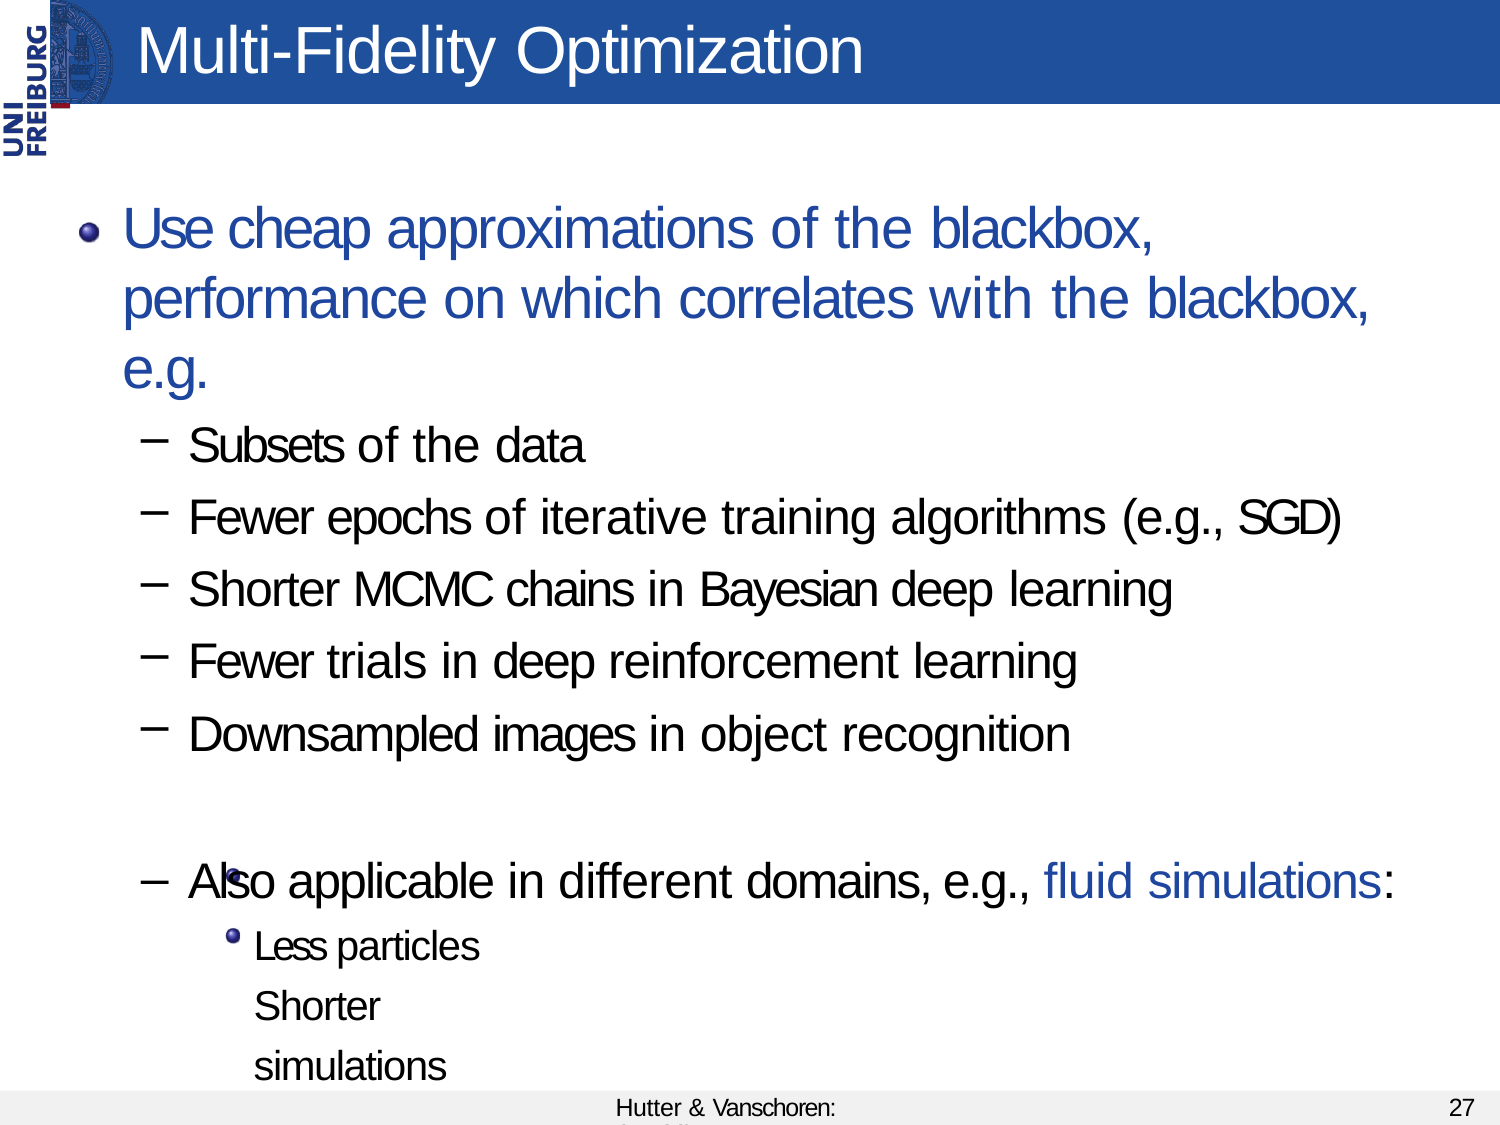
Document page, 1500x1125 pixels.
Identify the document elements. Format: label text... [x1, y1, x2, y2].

title Multi-Fidelity Optimization [133, 4, 866, 195]
text_box [225, 927, 241, 944]
text_box [120, 0, 1500, 103]
text_box [0, 1090, 1500, 1125]
text_box Use cheap approximations of the blackbox, performance on which correlates with the blackbox, e.g. Subsets of the data Fewer epochs of iterative training algorithms (e.g., SGD) Shorter MCMC chains in Bayesian deep learning Fewer trials in deep reinforcement learning Downsampled images in object recognition Also applicable in different domains, e.g., fluid simulations: Less particles Shorter simulations [120, 188, 1455, 1090]
footer Hutter & Vanschoren: AutoML [613, 1095, 925, 1125]
text_box [78, 221, 100, 244]
picture [0, 0, 113, 156]
slide_number 27 [1444, 1095, 1479, 1125]
